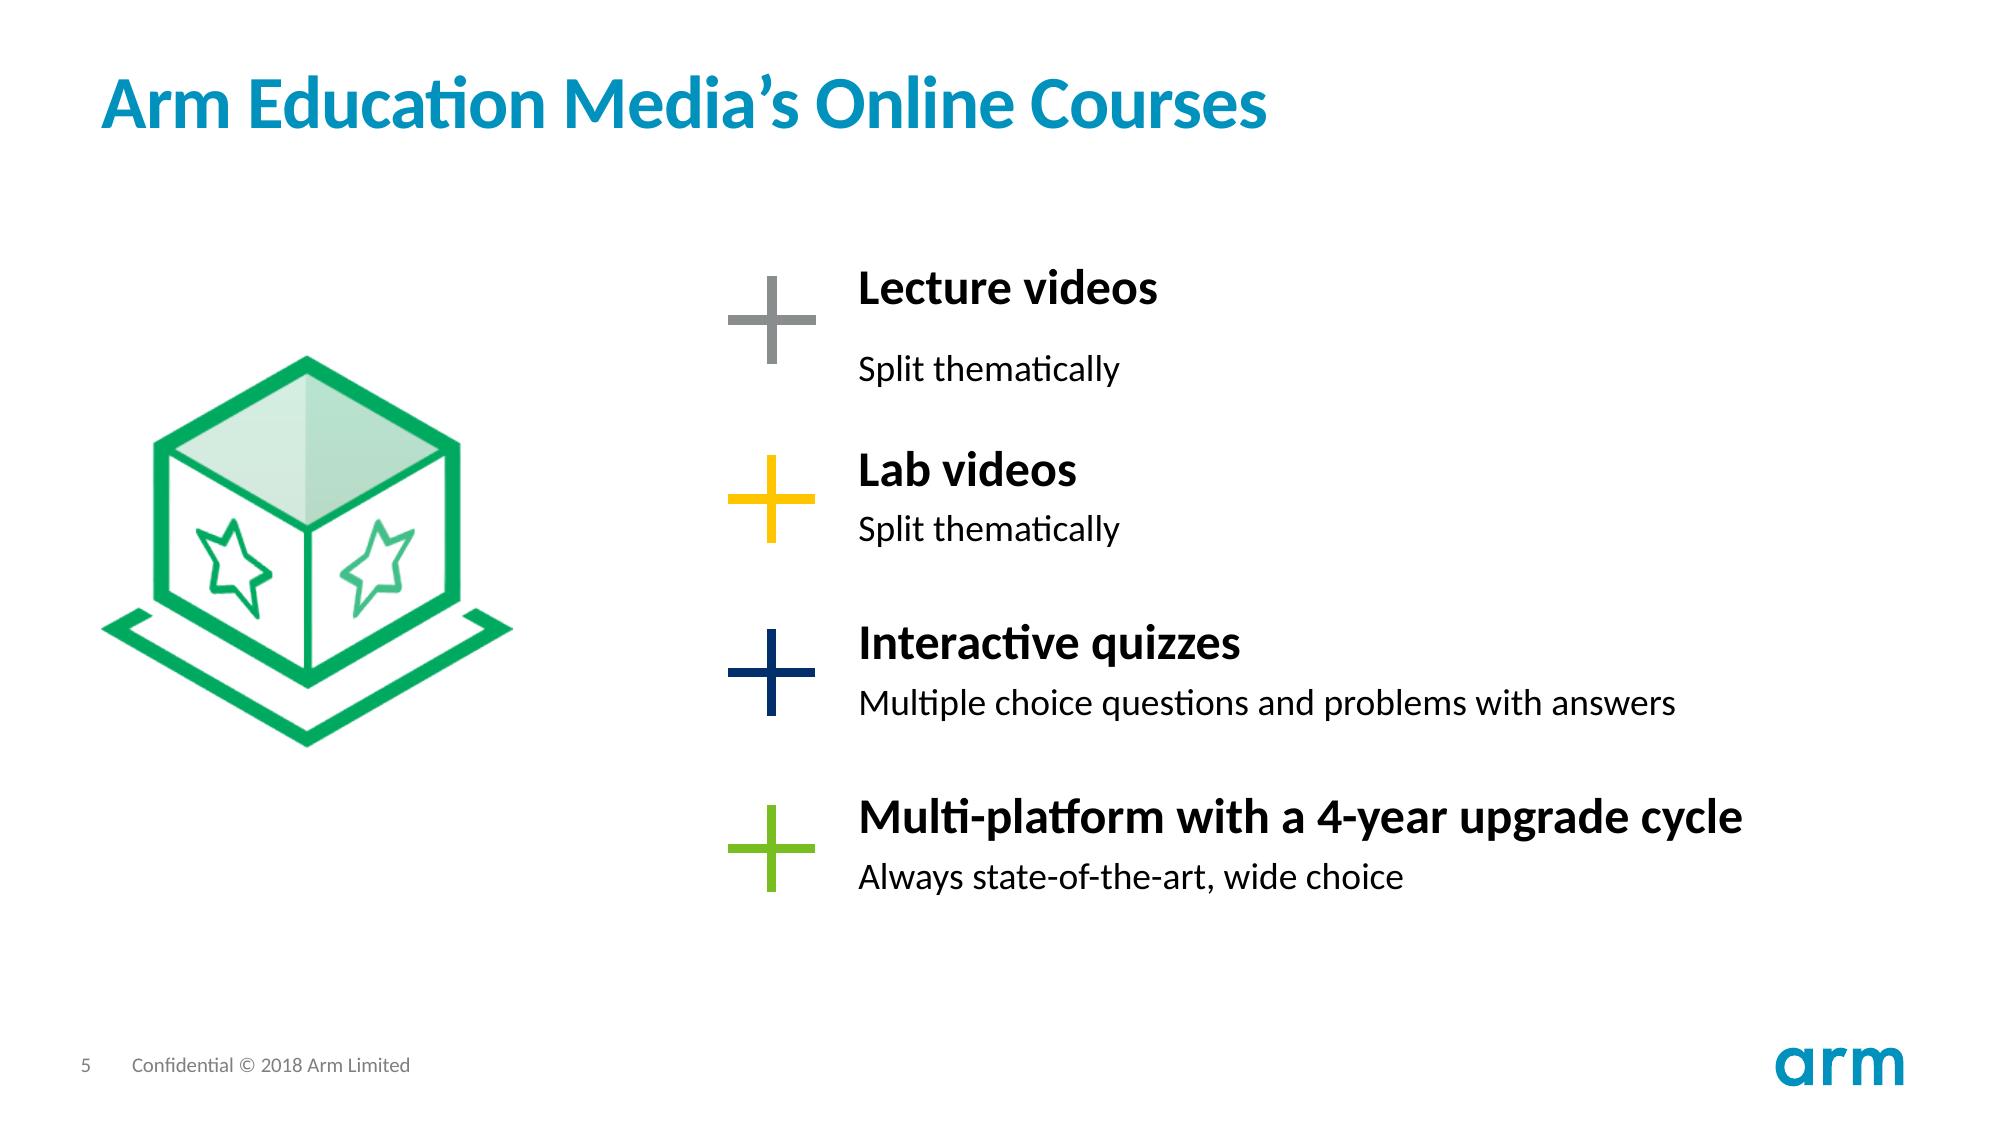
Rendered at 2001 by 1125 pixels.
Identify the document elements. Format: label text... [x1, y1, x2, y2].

picture [101, 338, 513, 763]
list Lecture videos Split thematically [858, 261, 1765, 399]
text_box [727, 628, 816, 717]
title Arm Education Media’s Online Courses [101, 52, 1765, 144]
text_box Multi-platform with a 4-year upgrade cycle Always state-of-the-art, wide choice [858, 783, 1765, 968]
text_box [727, 804, 816, 893]
text_box Lab videos Split thematically [858, 435, 1765, 575]
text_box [727, 455, 816, 543]
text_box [728, 276, 816, 364]
text_box Interactive quizzes Multiple choice questions and problems with answers [858, 609, 1765, 754]
